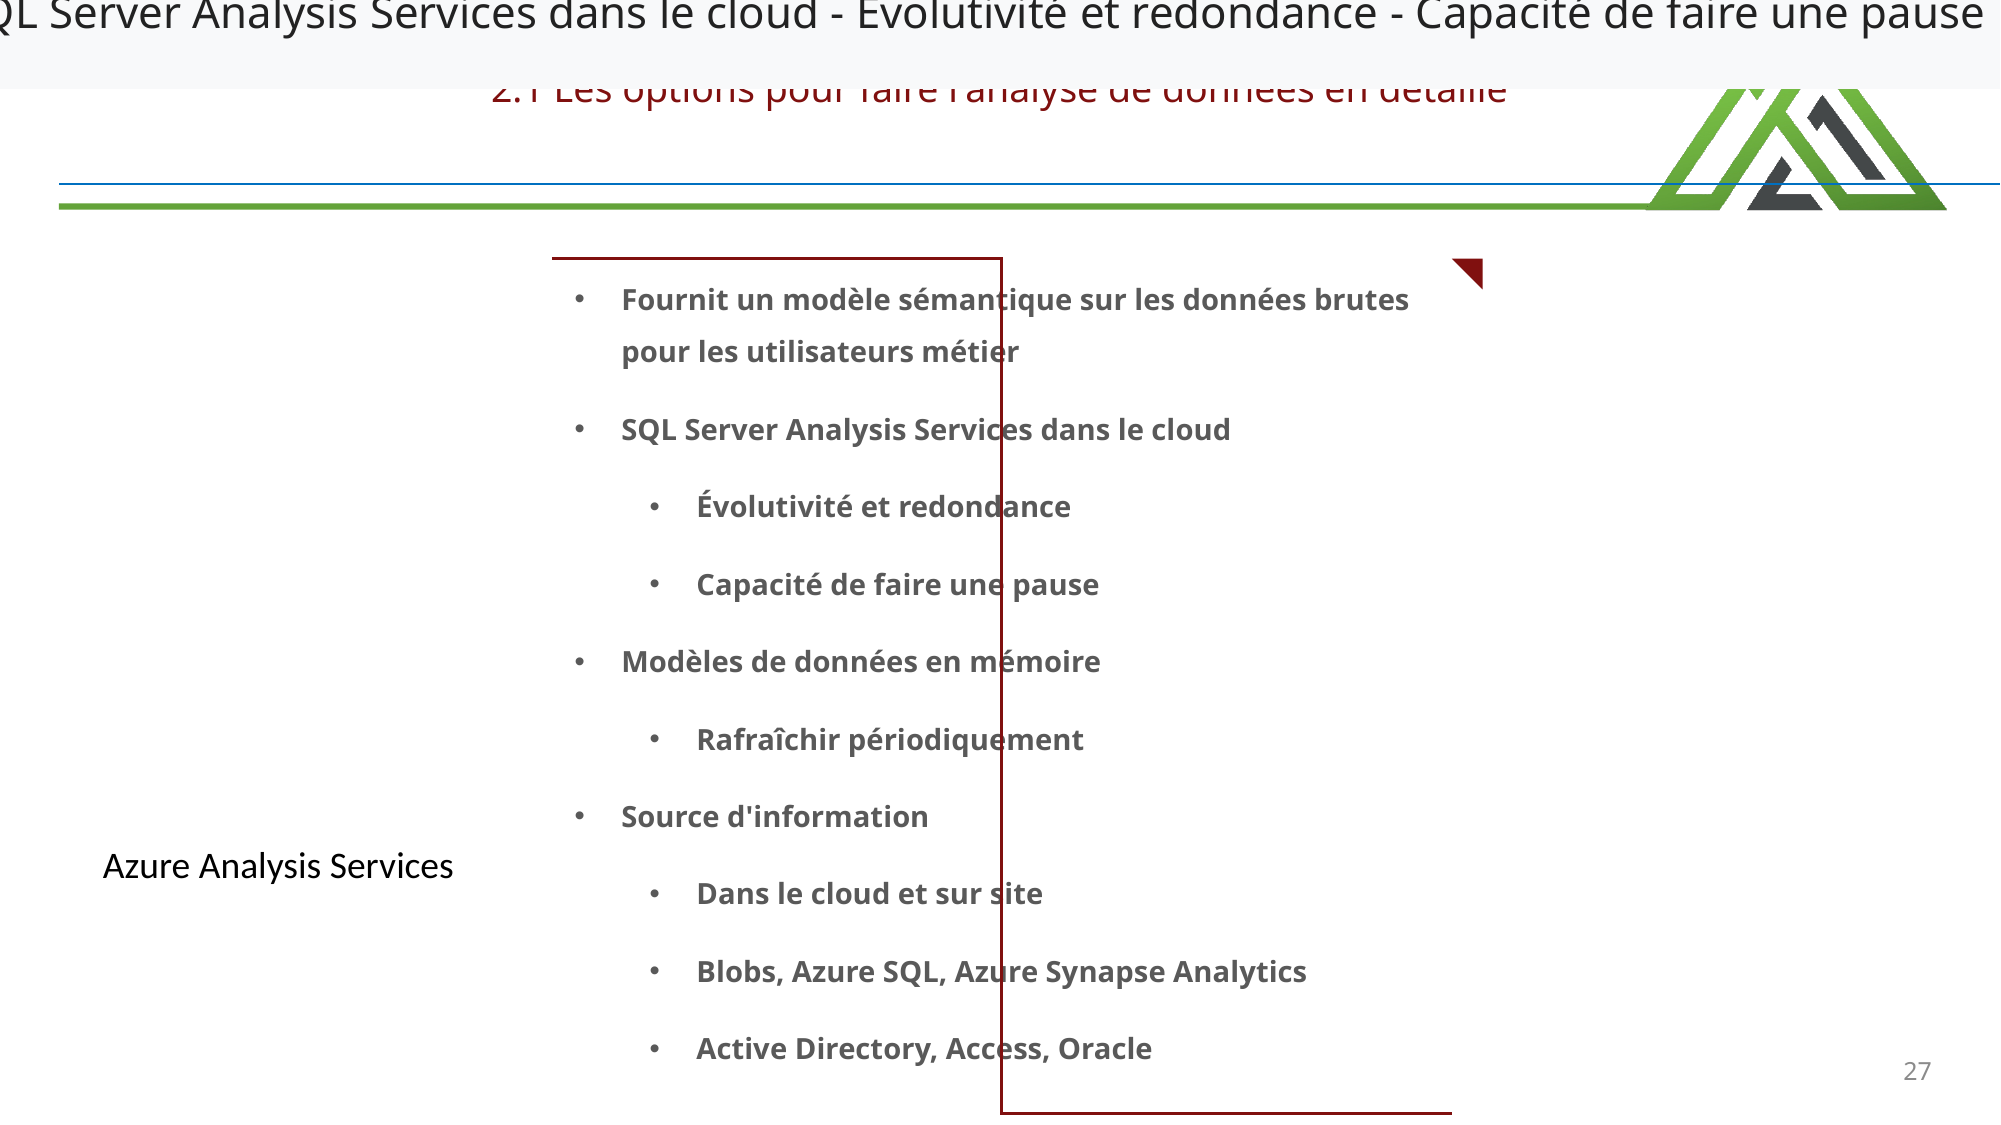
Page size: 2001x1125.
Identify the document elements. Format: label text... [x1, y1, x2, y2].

picture [1639, 89, 1953, 183]
text_box 2.1 Les options pour faire l'analyse de données en detaille [79, 89, 1921, 119]
picture [1639, 185, 1953, 223]
text_box [1449, 257, 1484, 292]
text_box Fournit un modèle sémantique sur les données brutes pour les utilisateurs professionnels SQL Server Analysis Services dans le cloud - Évolutivité et redondance - Capacité de faire une pause Modèles de données en mémoire - Rafraîchir périodiquement Source d'information - Dans le cloud et sur site - Blobs, Azure SQL, Azure Synapse Analytics - Active Directory, Access, Oracle [0, 0, 2000, 89]
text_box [551, 258, 1452, 1114]
text_box Azure Analysis Services [88, 834, 470, 894]
slide_number 27 [1708, 1042, 1947, 1103]
